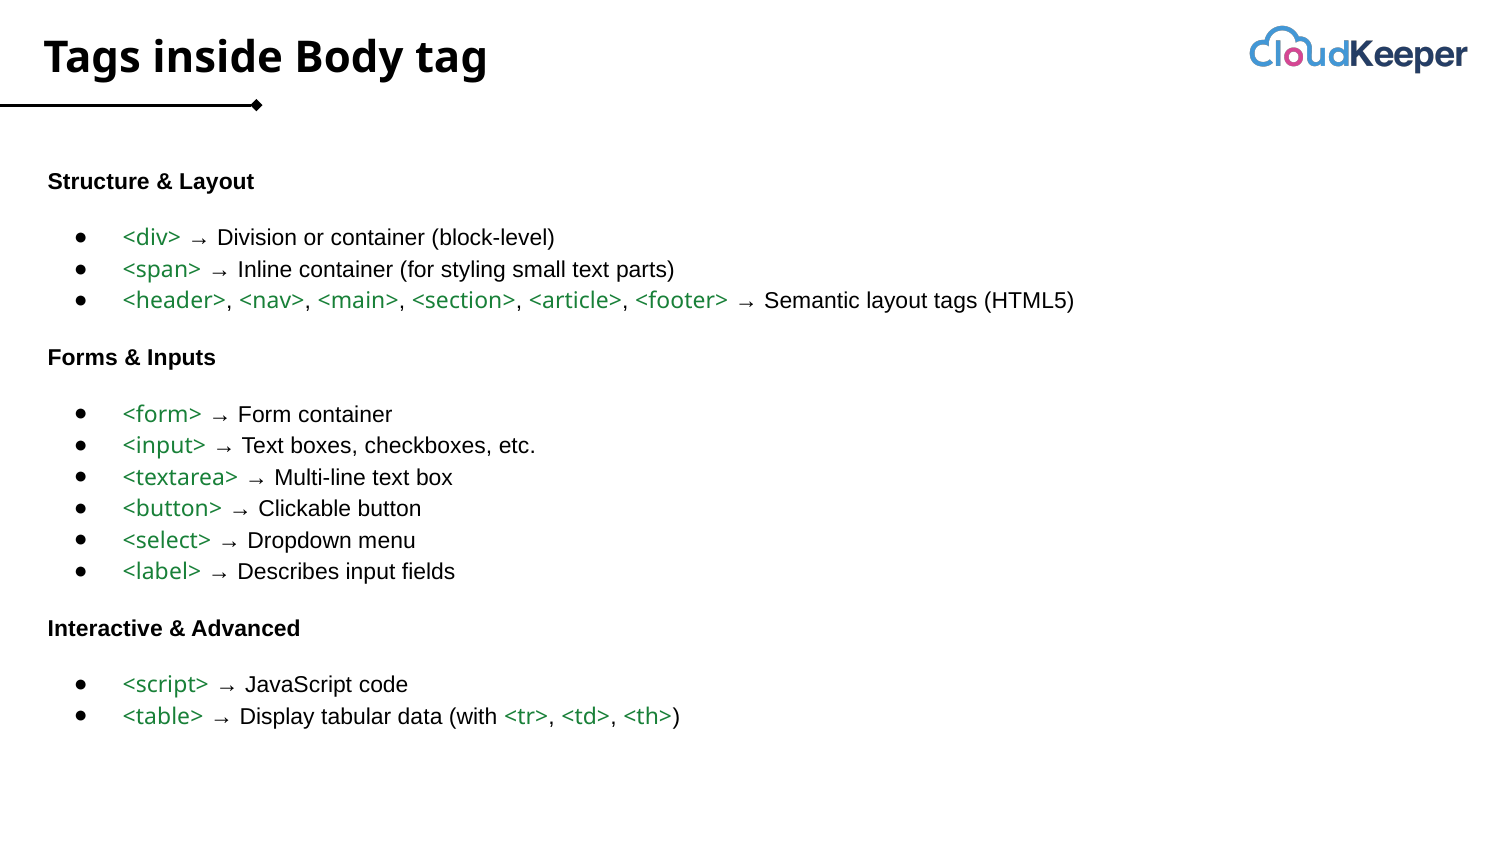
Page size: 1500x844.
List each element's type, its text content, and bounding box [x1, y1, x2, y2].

title Tags inside Body tag [43, 34, 1169, 93]
text_box Structure & Layout <div> → Division or container (block-level) <span> → Inline container (for styling small text parts) <header>, <nav>, <main>, <section>, <article>, <footer> → Semantic layout tags (HTML5) Forms & Inputs <form> → Form container <input> → Text boxes, checkboxes, etc. <textarea> → Multi-line text box <button> → Clickable button <select> → Dropdown menu <label> → Describes input fields Interactive & Advanced <script> → JavaScript code <table> → Display tabular data (with <tr>, <td>, <th>) [47, 162, 1453, 786]
picture [1238, 20, 1479, 78]
